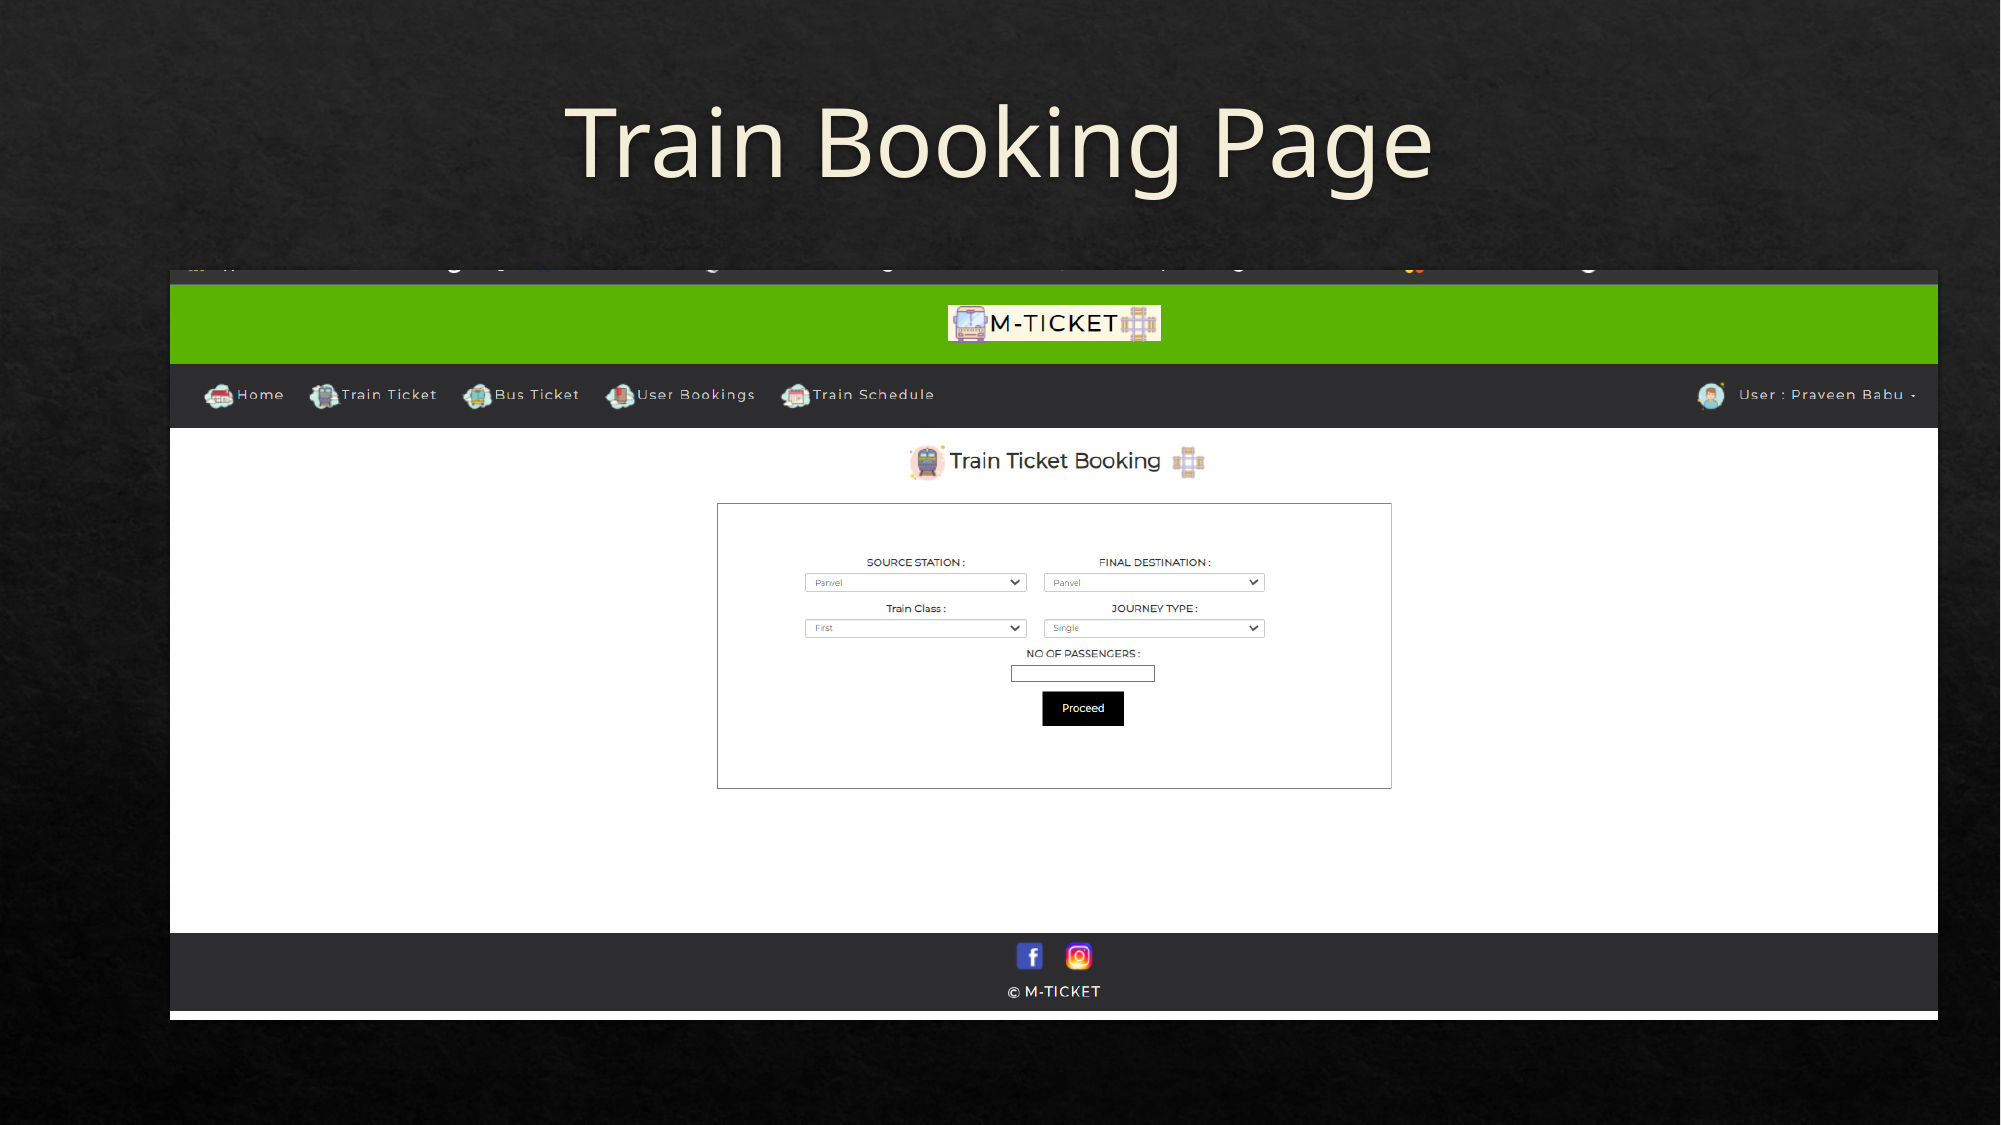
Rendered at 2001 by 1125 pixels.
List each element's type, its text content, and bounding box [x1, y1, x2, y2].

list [170, 270, 1938, 1020]
title Train Booking Page [150, 43, 1850, 250]
